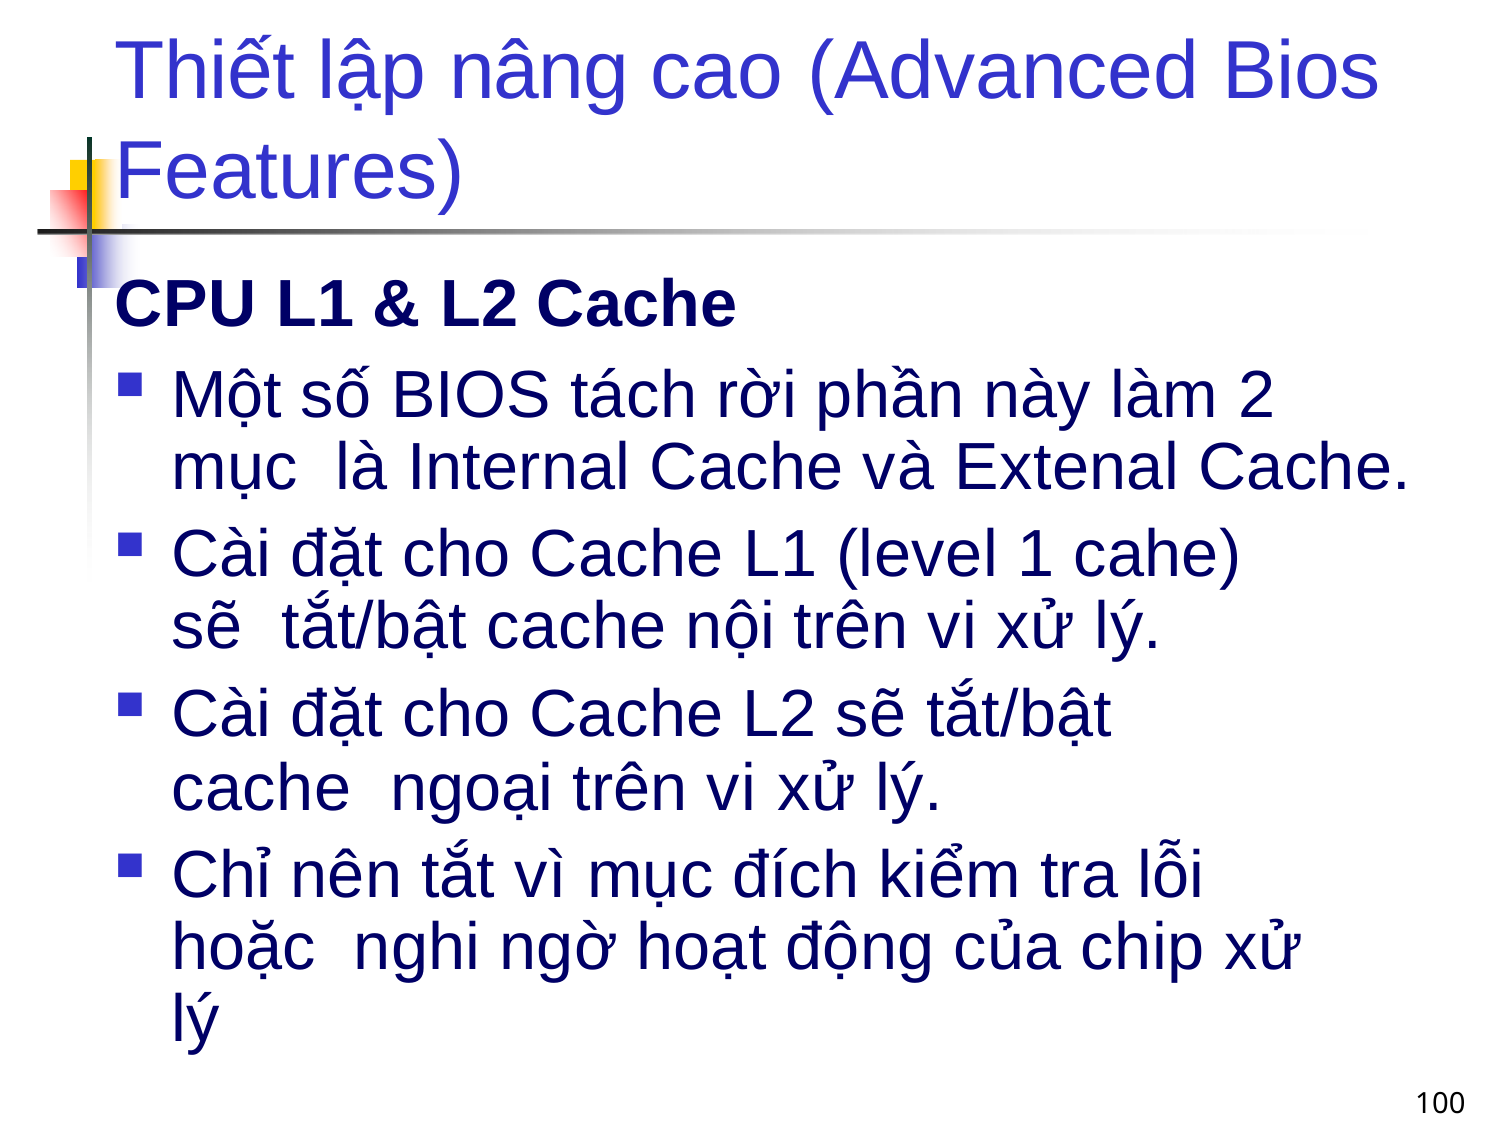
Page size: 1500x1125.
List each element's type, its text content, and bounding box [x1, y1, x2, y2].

slide_number 100 [1408, 1081, 1469, 1125]
picture [37, 137, 1387, 588]
title Thiết lập nâng cao (Advanced Bios Features) [93, 13, 1407, 215]
text_box CPU L1 & L2 Cache Một số BIOS tách rời phần này làm 2 mục là Internal Cache và Extenal Cache. Cài đặt cho Cache L1 (level 1 cahe) sẽ tắt/bật cache nội trên vi xử lý. Cài đặt cho Cache L2 sẽ tắt/bật cache ngoại trên vi xử lý. Chỉ nên tắt vì mục đích kiểm tra lỗi hoặc nghi ngờ hoạt động của chip xử lý [113, 248, 1415, 1055]
